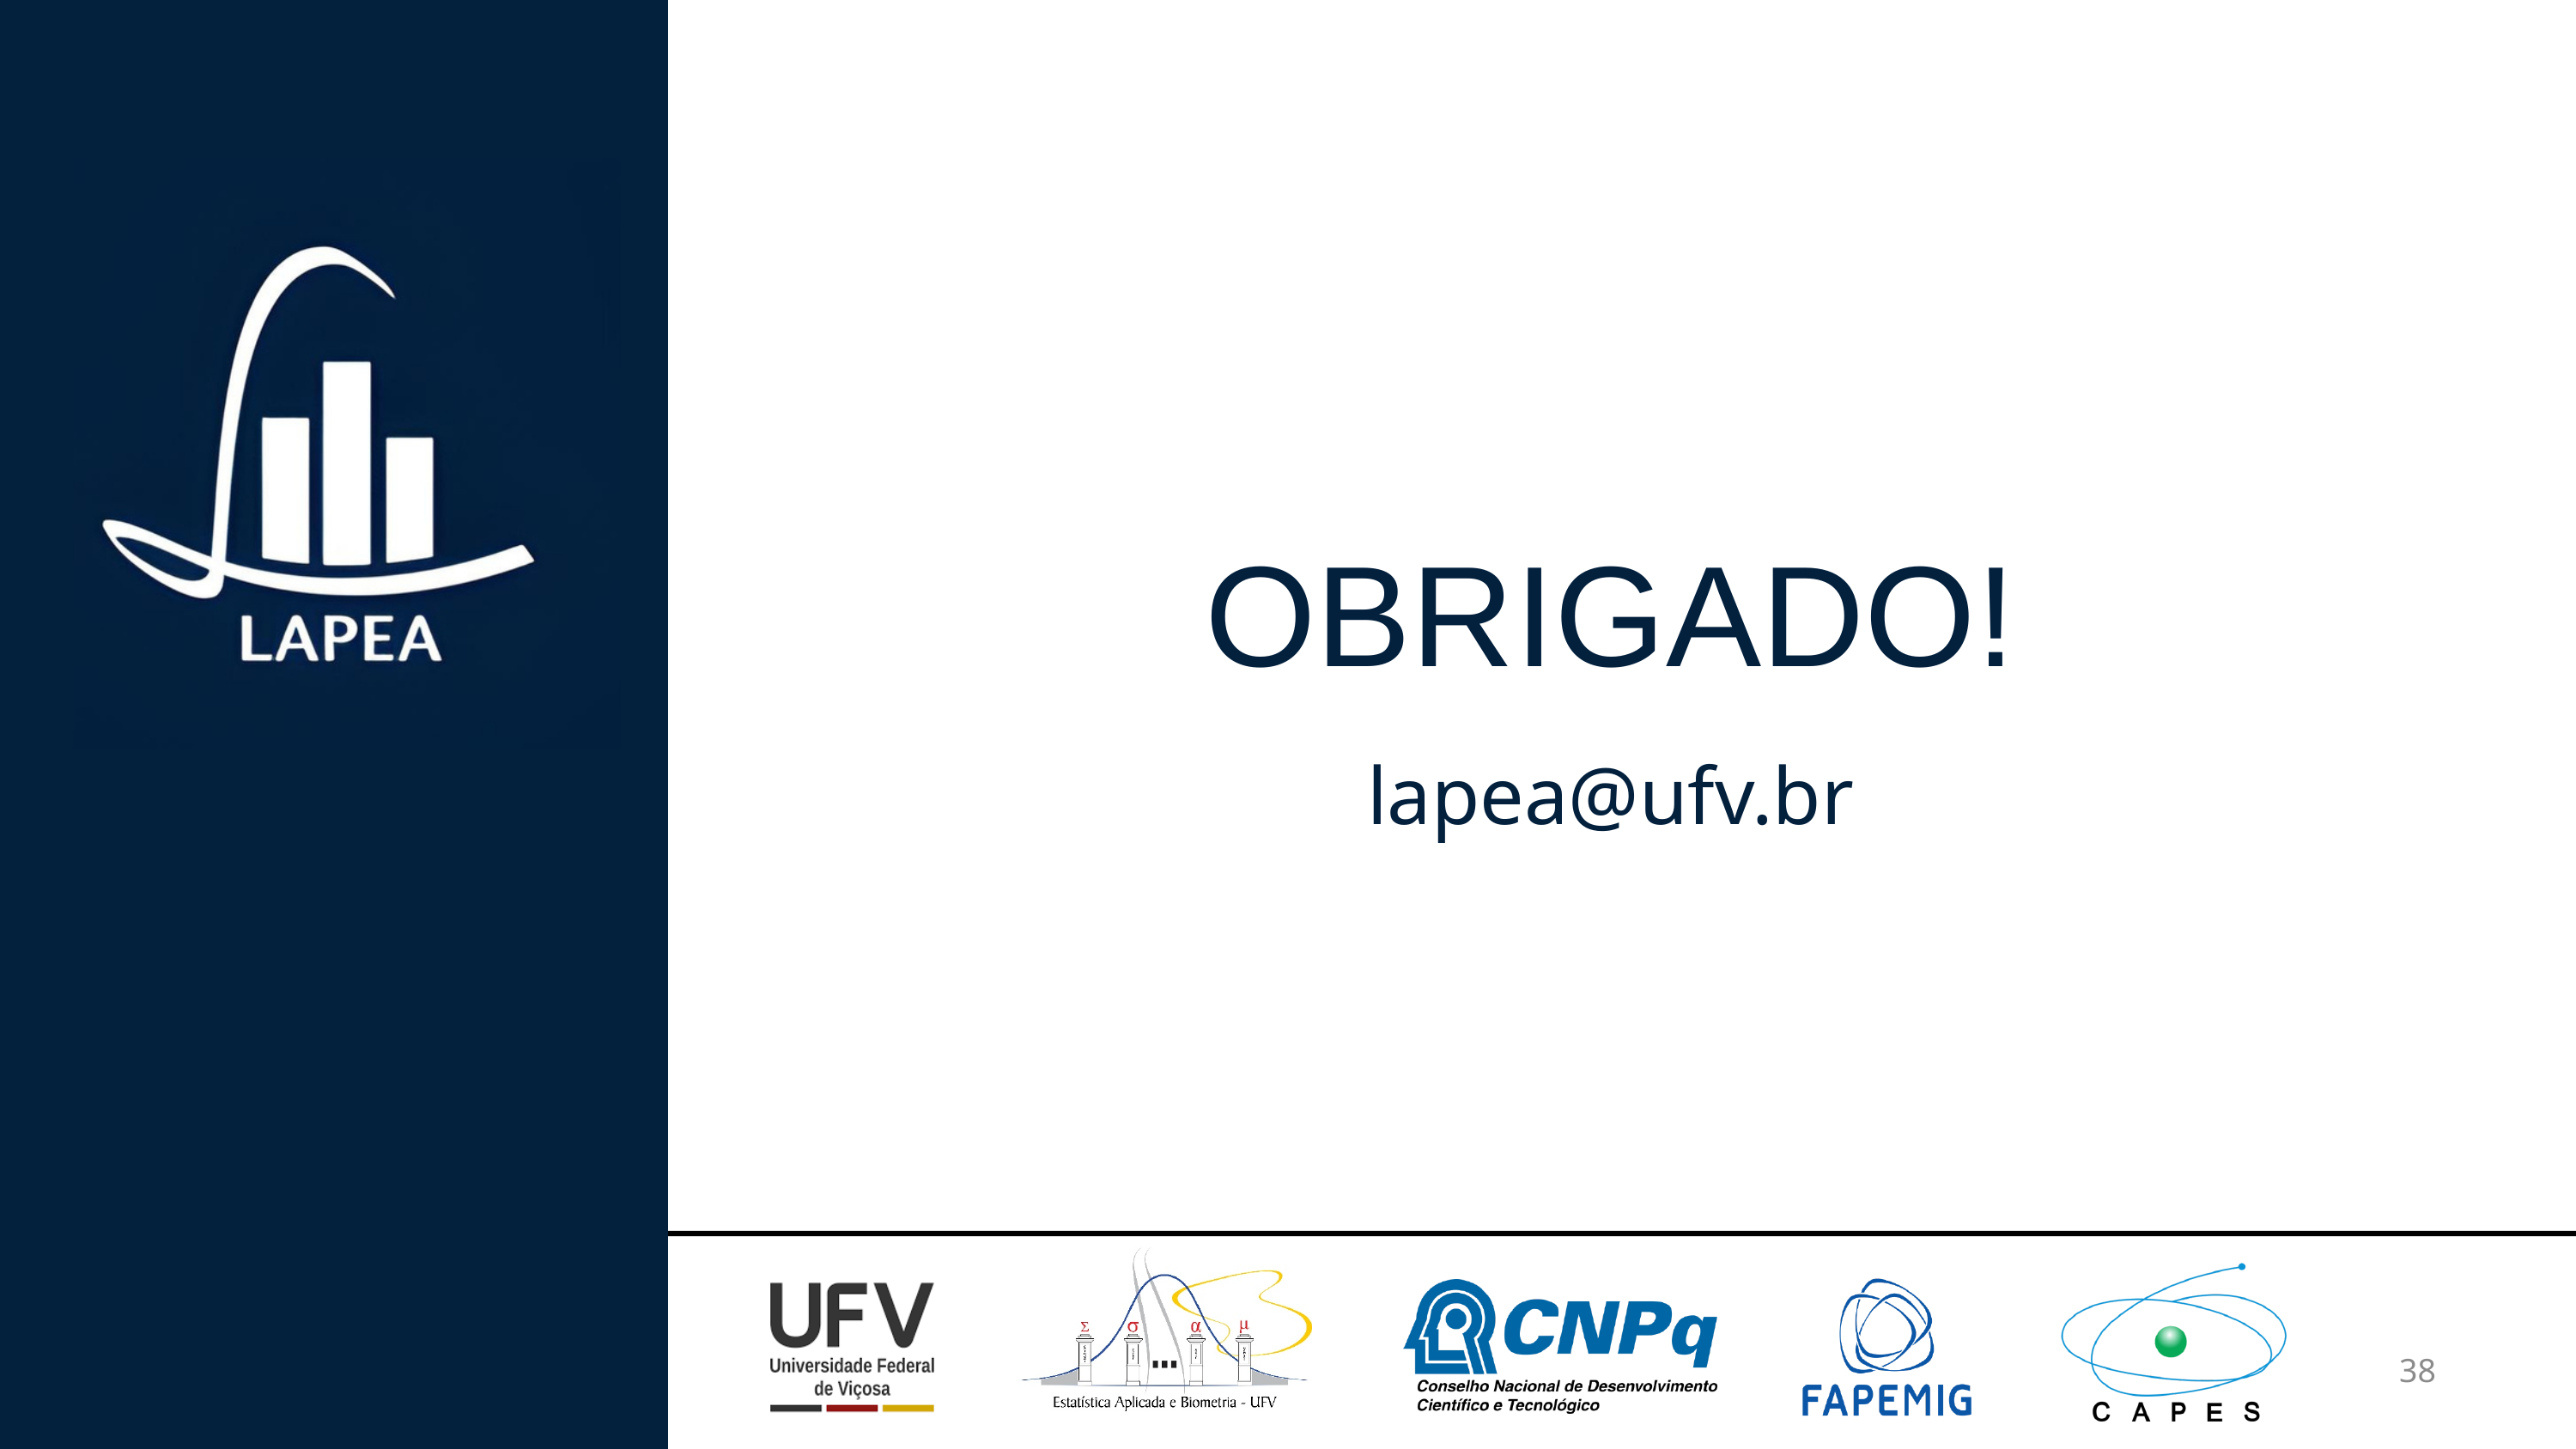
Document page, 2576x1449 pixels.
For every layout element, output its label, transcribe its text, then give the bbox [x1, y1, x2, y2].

picture [2061, 1262, 2287, 1422]
picture [1403, 1279, 1718, 1415]
picture [73, 158, 621, 749]
subtitle OBRIGADO! [773, 517, 2450, 697]
text_box lapea@ufv.br [1323, 739, 1899, 853]
picture [1786, 1270, 1986, 1435]
slide_number 38 [2290, 1346, 2450, 1398]
picture [750, 1237, 951, 1435]
picture [1016, 1246, 1312, 1411]
